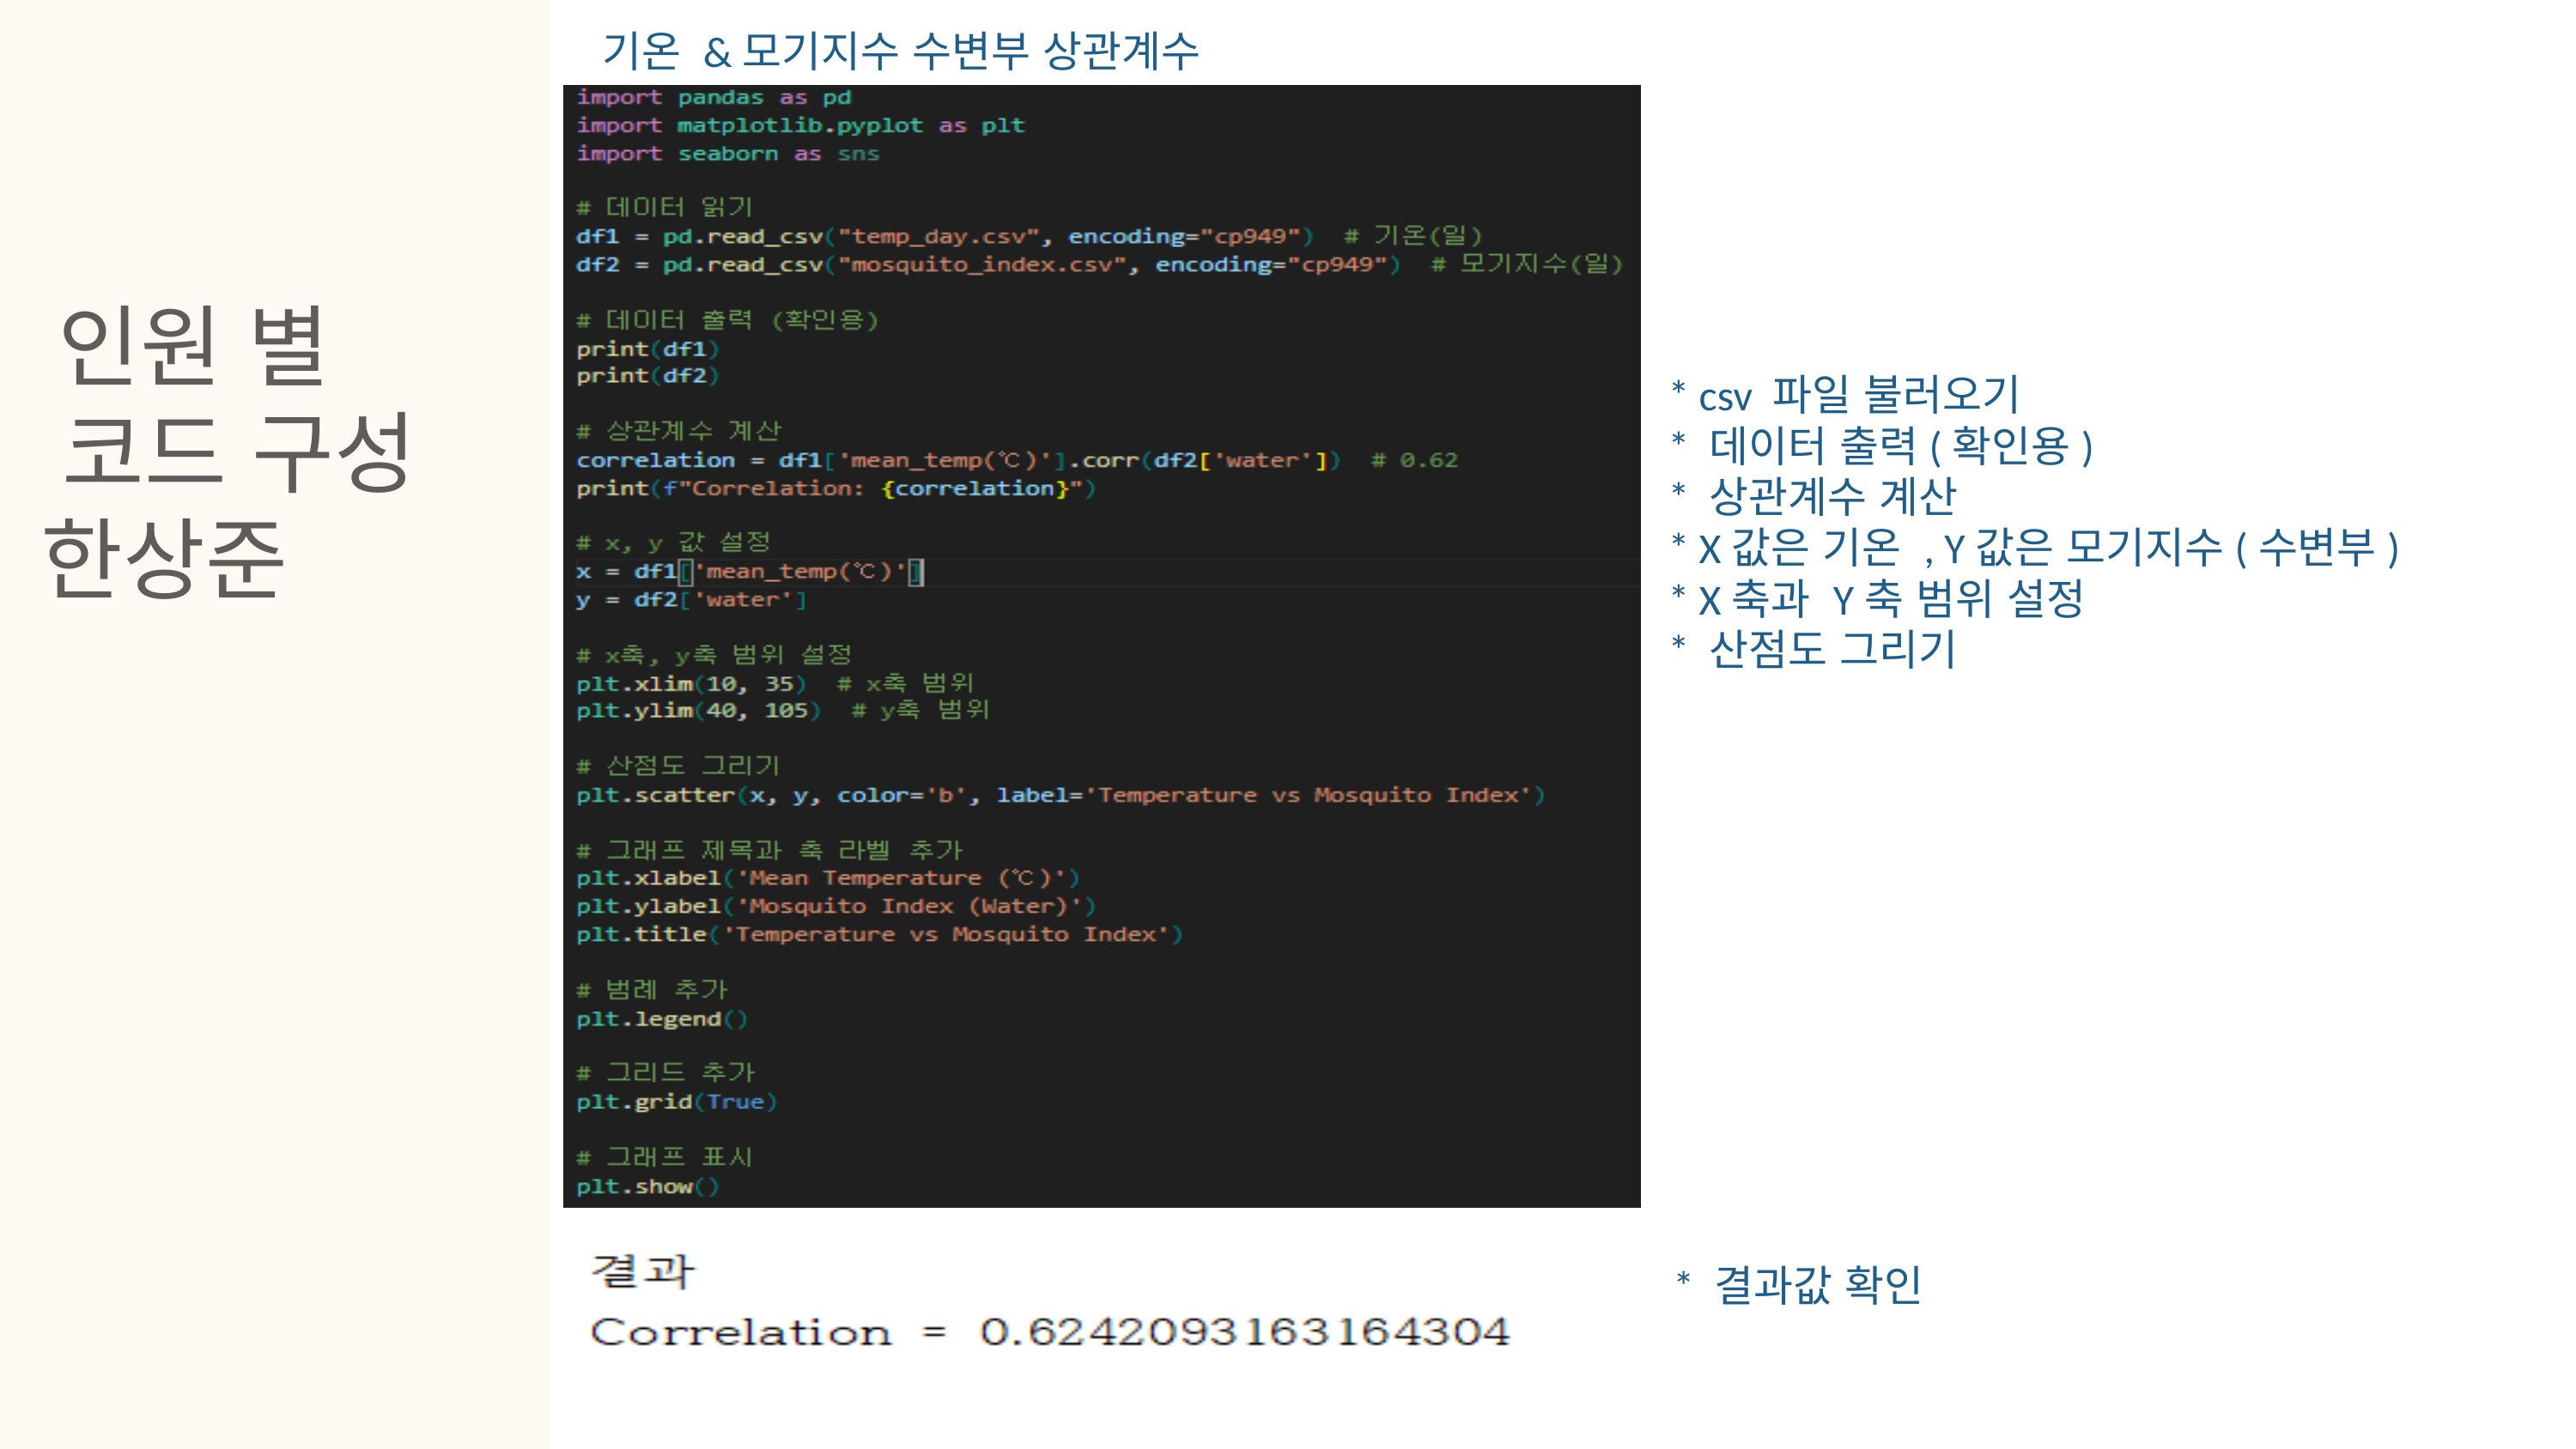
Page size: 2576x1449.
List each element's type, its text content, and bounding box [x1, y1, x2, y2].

text_box 기온 &모기지수 수변부 상관계수 [580, 27, 1449, 84]
picture [0, 0, 550, 1449]
picture [568, 1224, 1641, 1390]
text_box * 결과값 확인 [1663, 1260, 2242, 1325]
picture [562, 85, 1641, 1208]
text_box * csv 파일 불러오기 * 데이터 출력(확인용) * 상관계수 계산 * X값은 기온 , Y값은 모기지수(수변부) * X축과 Y축 범위 설정 * 산점도 그리기 [1658, 370, 2561, 1060]
